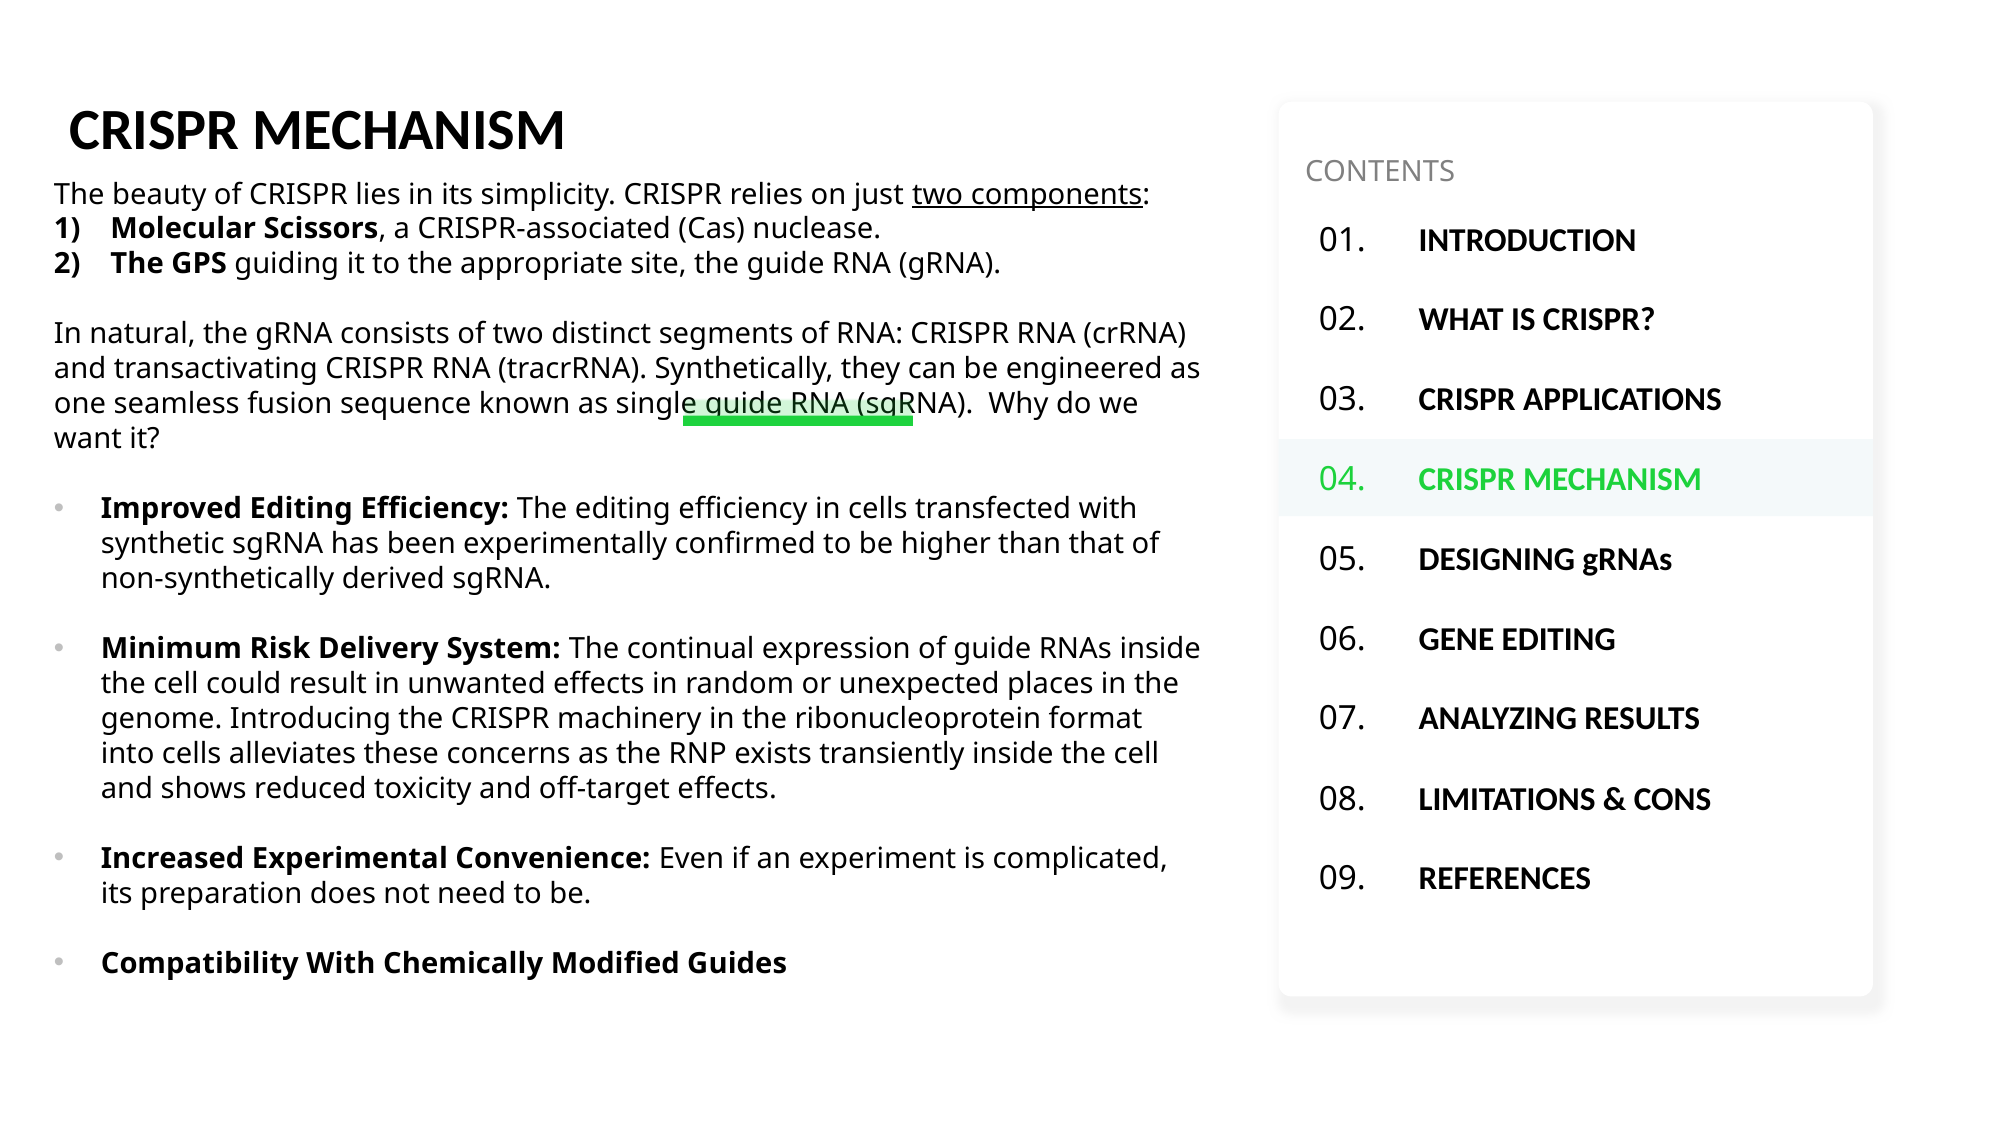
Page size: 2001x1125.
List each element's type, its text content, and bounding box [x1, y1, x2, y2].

text_box CRISPR MECHANISM [54, 84, 582, 167]
text_box [682, 399, 914, 427]
text_box [683, 400, 913, 421]
text_box The beauty of CRISPR lies in its simplicity. CRISPR relies on just two components: Molecular Scissors, a CRISPR-associated (Cas) nuclease. The GPS guiding it to the appropriate site, the guide RNA (gRNA). In natural, the gRNA consists of two distinct segments of RNA: CRISPR RNA (crRNA) and transactivating CRISPR RNA (tracrRNA). Synthetically, they can be engineered as one seamless fusion sequence known as single guide RNA (sgRNA). Why do we want it? Improved Editing Efficiency: The editing efficiency in cells transfected with synthetic sgRNA has been experimentally confirmed to be higher than that of non-synthetically derived sgRNA. Minimum Risk Delivery System: The continual expression of guide RNAs inside the cell could result in unwanted effects in random or unexpected places in the genome. Introducing the CRISPR machinery in the ribonucleoprotein format into cells alleviates these concerns as the RNP exists transiently inside the cell and shows reduced toxicity and off-target effects. Increased Experimental Convenience: Even if an experiment is complicated, its preparation does not need to be. Compatibility With Chemically Modified Guides [39, 167, 1218, 987]
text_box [1278, 101, 1873, 997]
